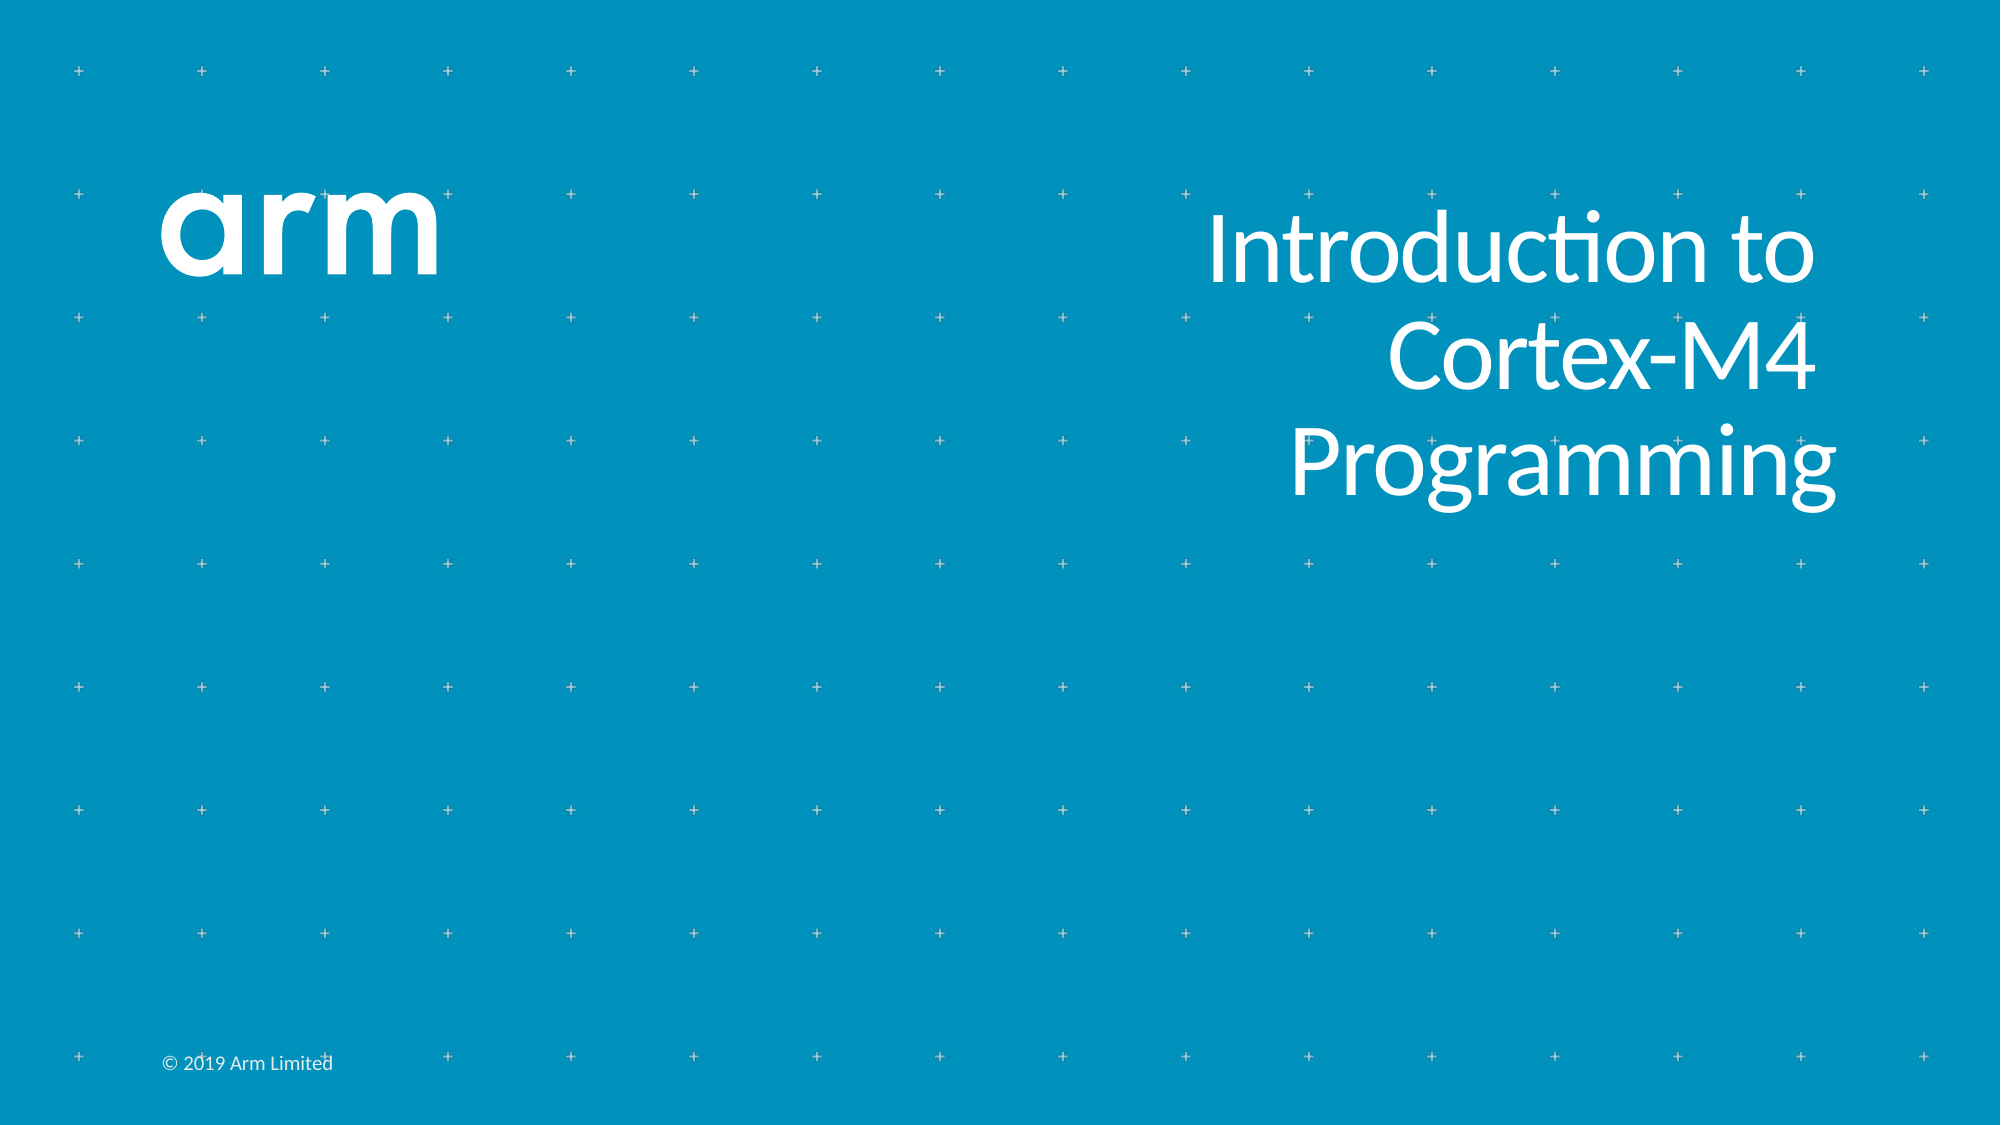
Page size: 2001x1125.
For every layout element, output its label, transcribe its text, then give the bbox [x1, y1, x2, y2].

title Introduction to Cortex-M4 Programming [822, 198, 1839, 621]
